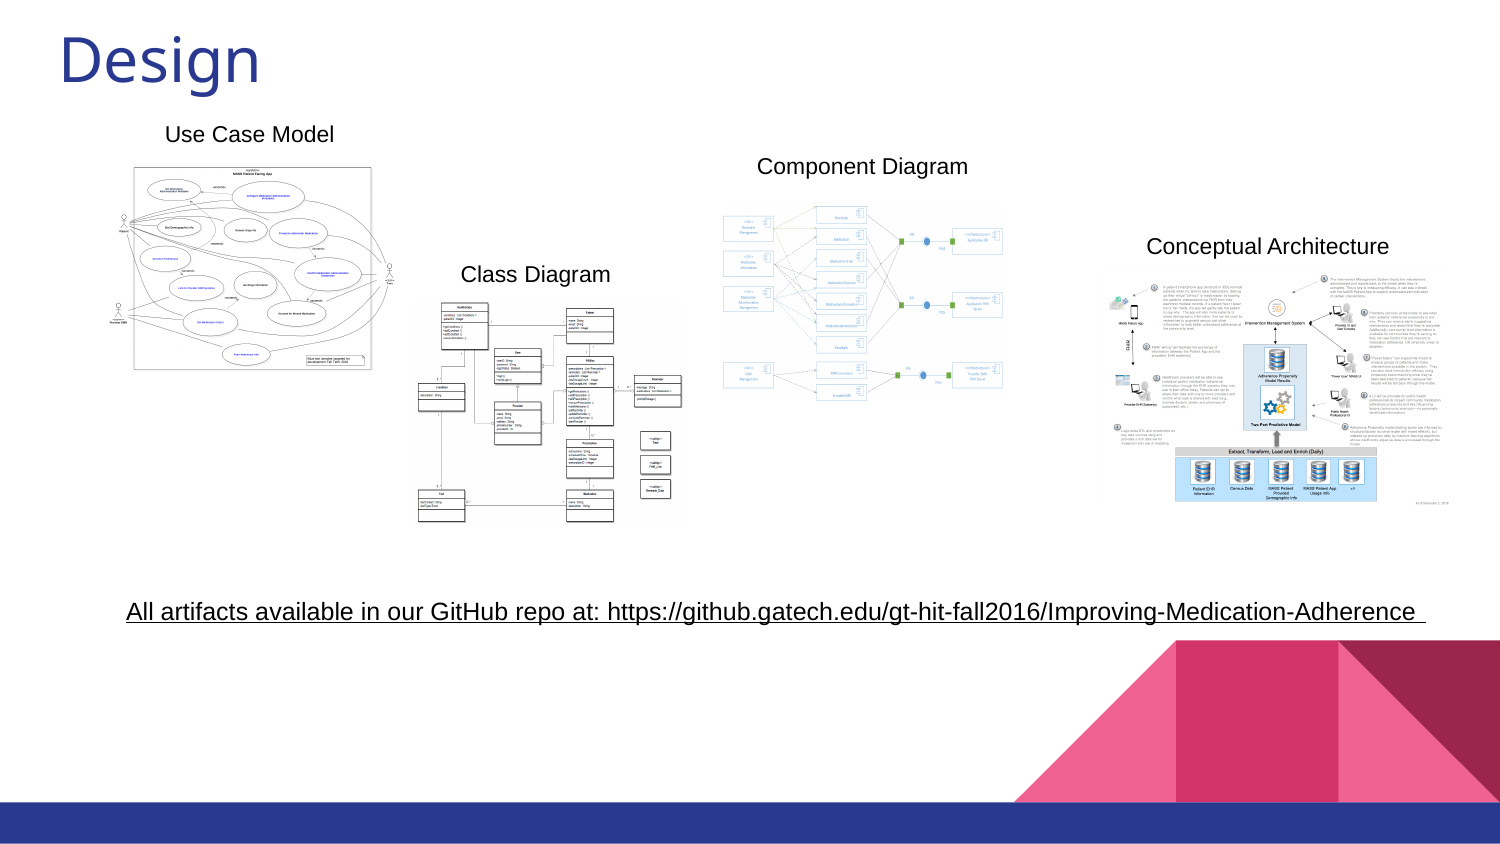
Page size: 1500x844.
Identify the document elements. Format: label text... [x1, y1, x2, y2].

title Design [43, 4, 1450, 105]
picture [1098, 269, 1450, 505]
text_box All artifacts available in our GitHub repo at: https://github.gatech.edu/gt-hit-fall2016/Improving-Medication-Adherence [111, 588, 1442, 633]
picture [105, 165, 685, 526]
text_box Component Diagram [742, 143, 984, 187]
text_box Use Case Model [150, 111, 350, 155]
text_box Conceptual Architecture [1131, 224, 1406, 267]
text_box Class Diagram [445, 252, 627, 295]
picture [722, 206, 1004, 401]
